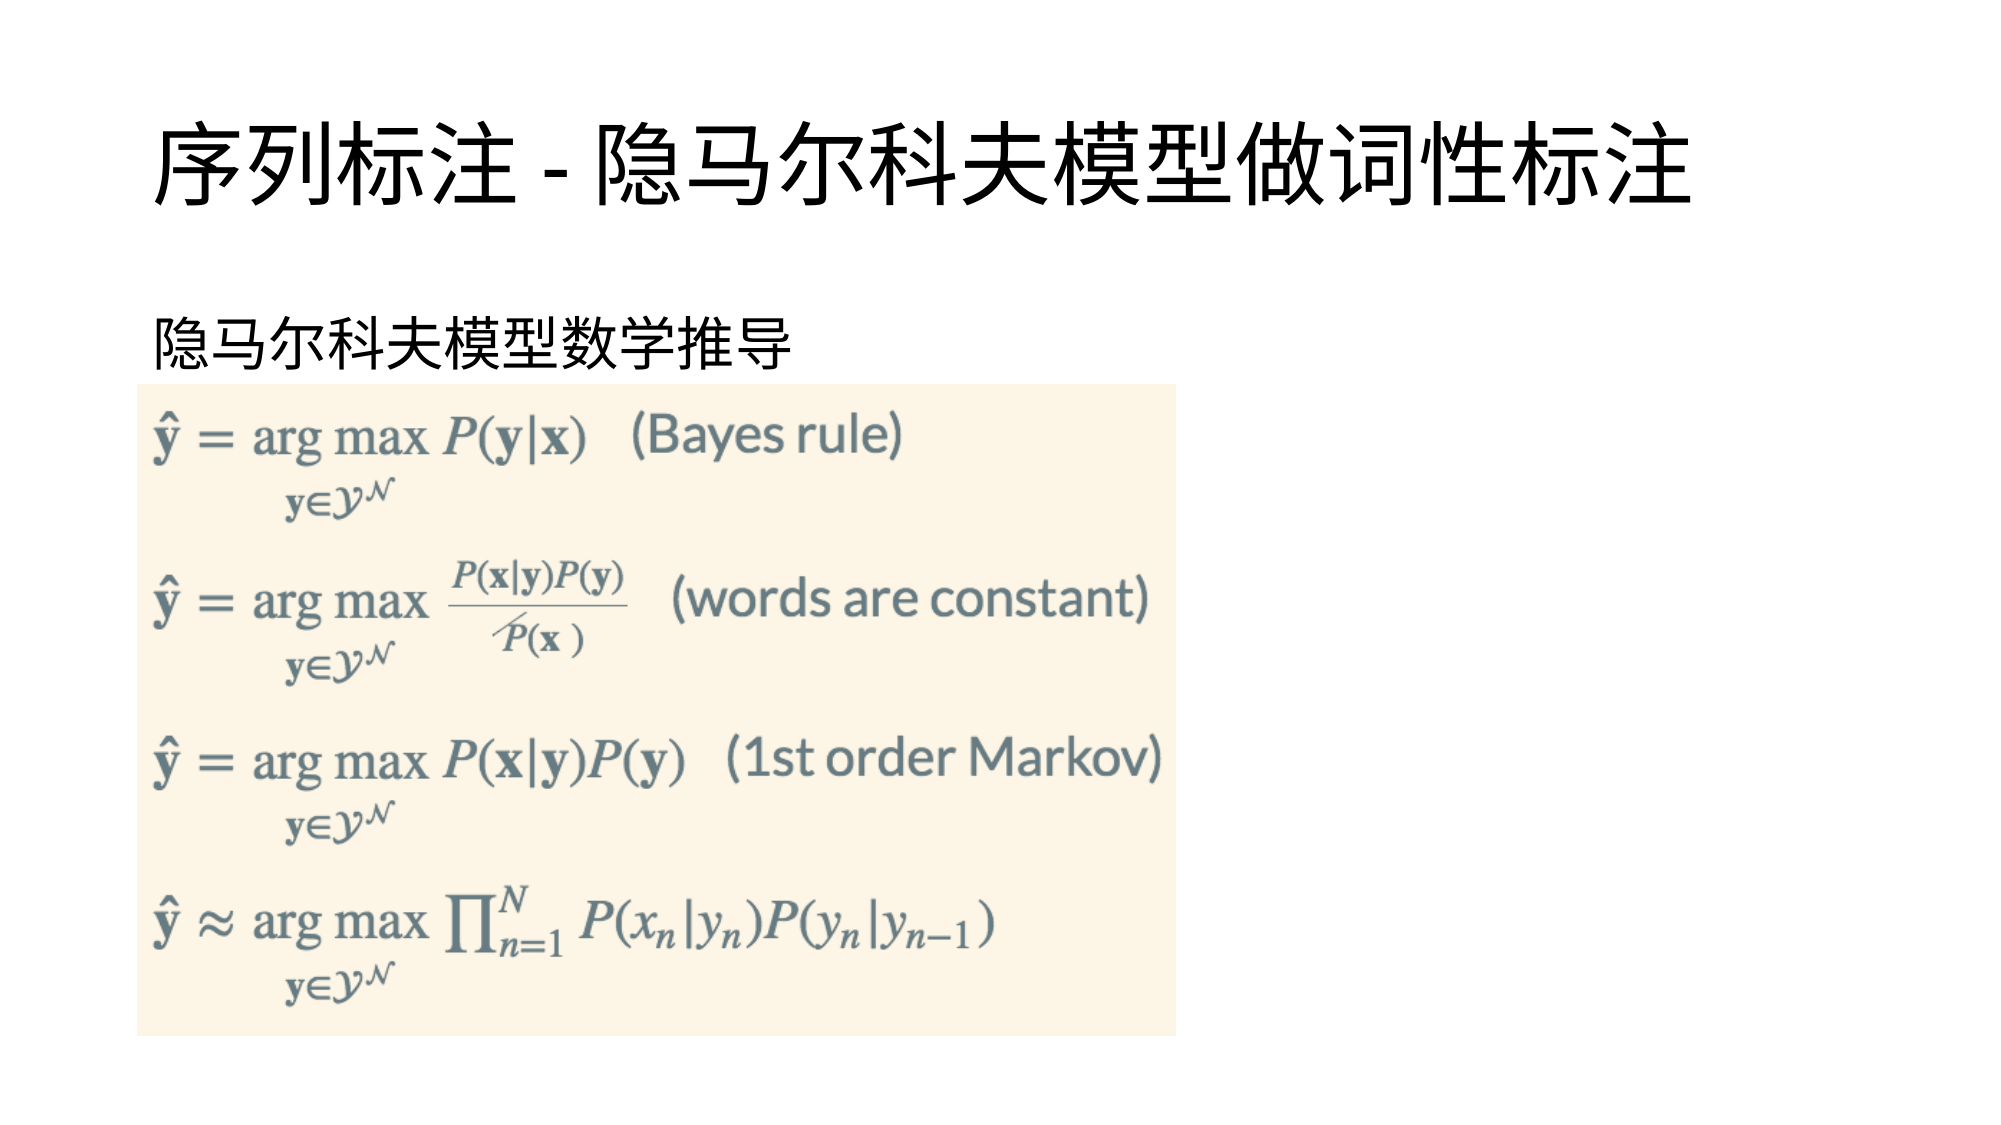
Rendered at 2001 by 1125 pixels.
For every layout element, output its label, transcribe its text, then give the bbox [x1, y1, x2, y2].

title 序列标注-隐马尔科夫模型做词性标注 [137, 59, 1863, 278]
list 隐马尔科夫模型数学推导 [137, 299, 1863, 1014]
picture [137, 384, 1176, 1036]
